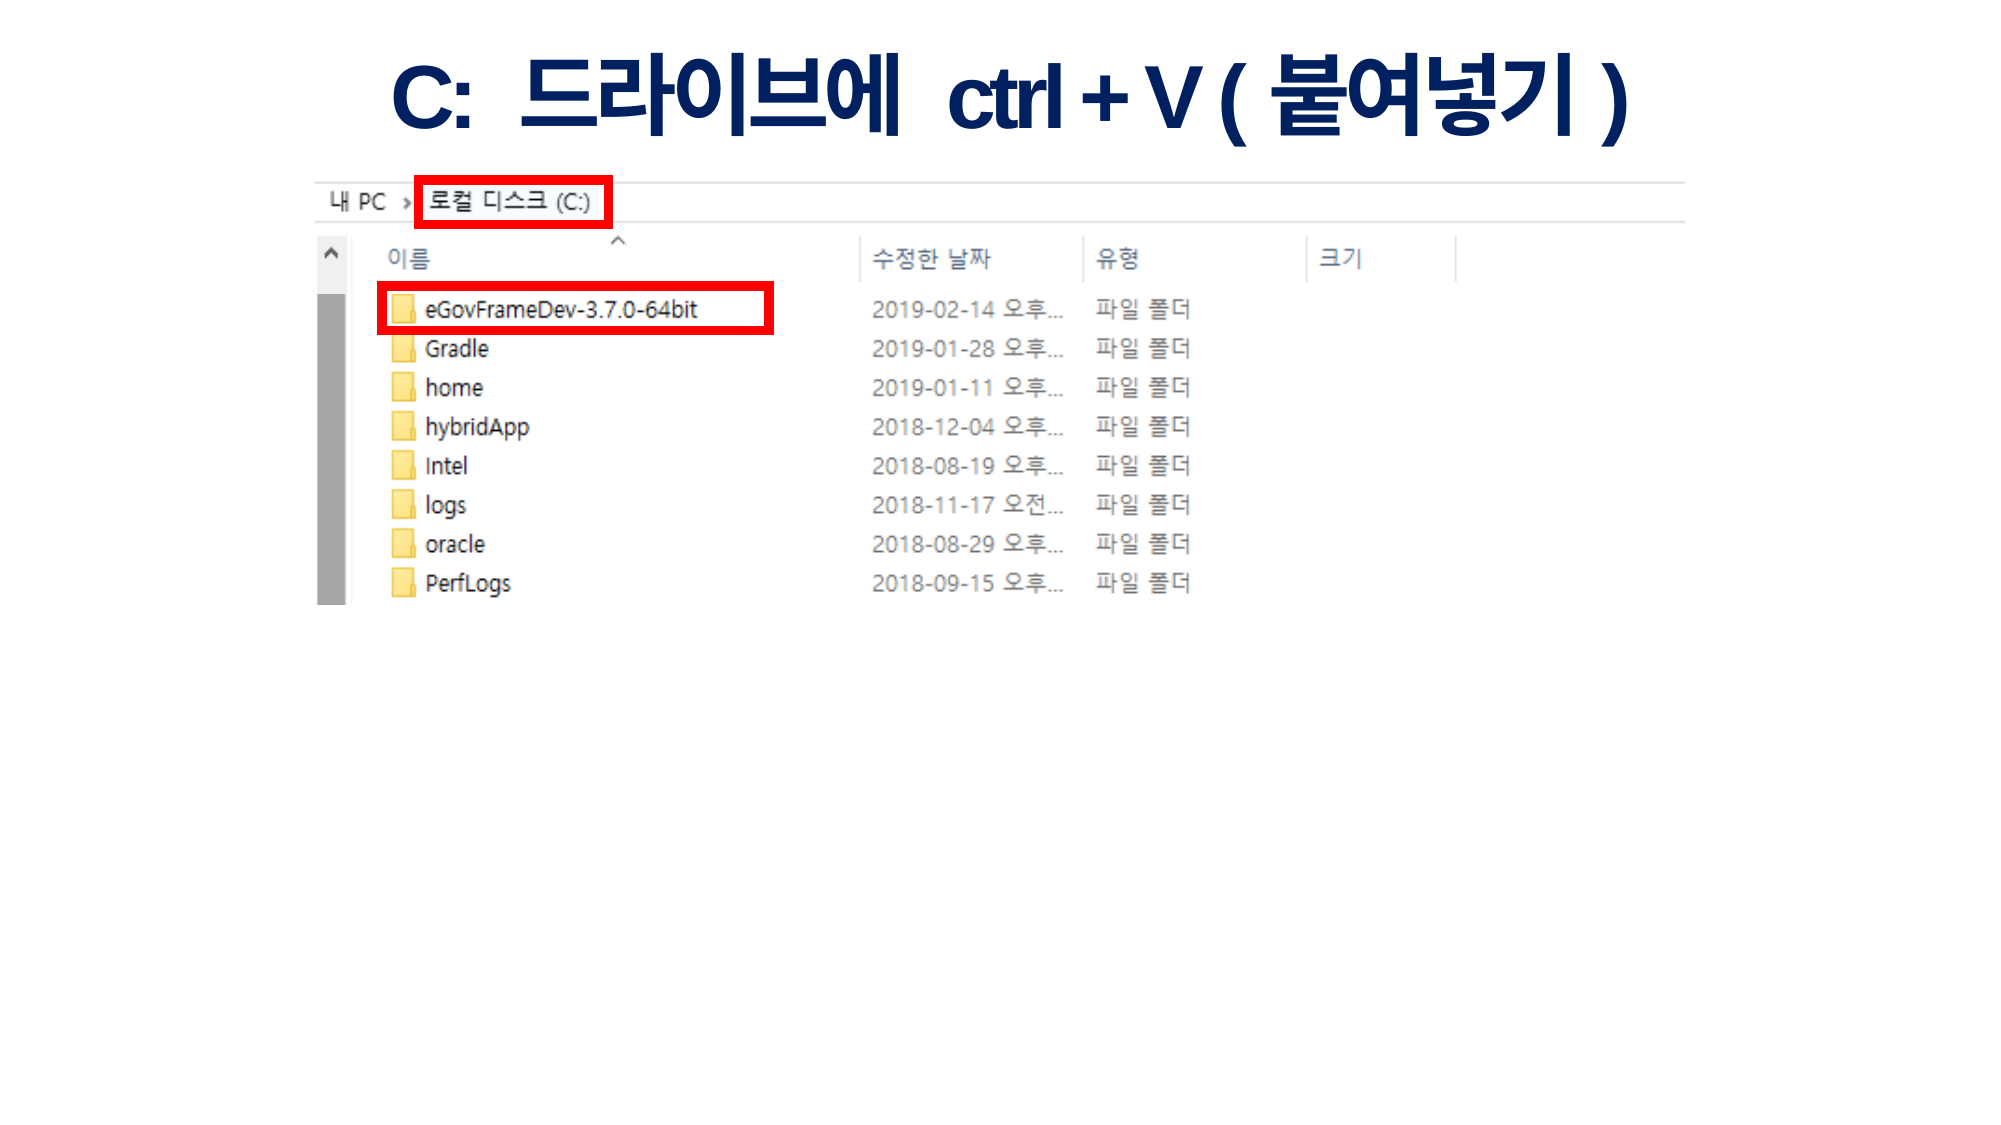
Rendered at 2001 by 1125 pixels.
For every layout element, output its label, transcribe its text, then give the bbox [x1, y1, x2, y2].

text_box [314, 173, 1686, 605]
text_box C: 드라이브에 ctrl + V (붙여넣기) [0, 31, 2000, 154]
